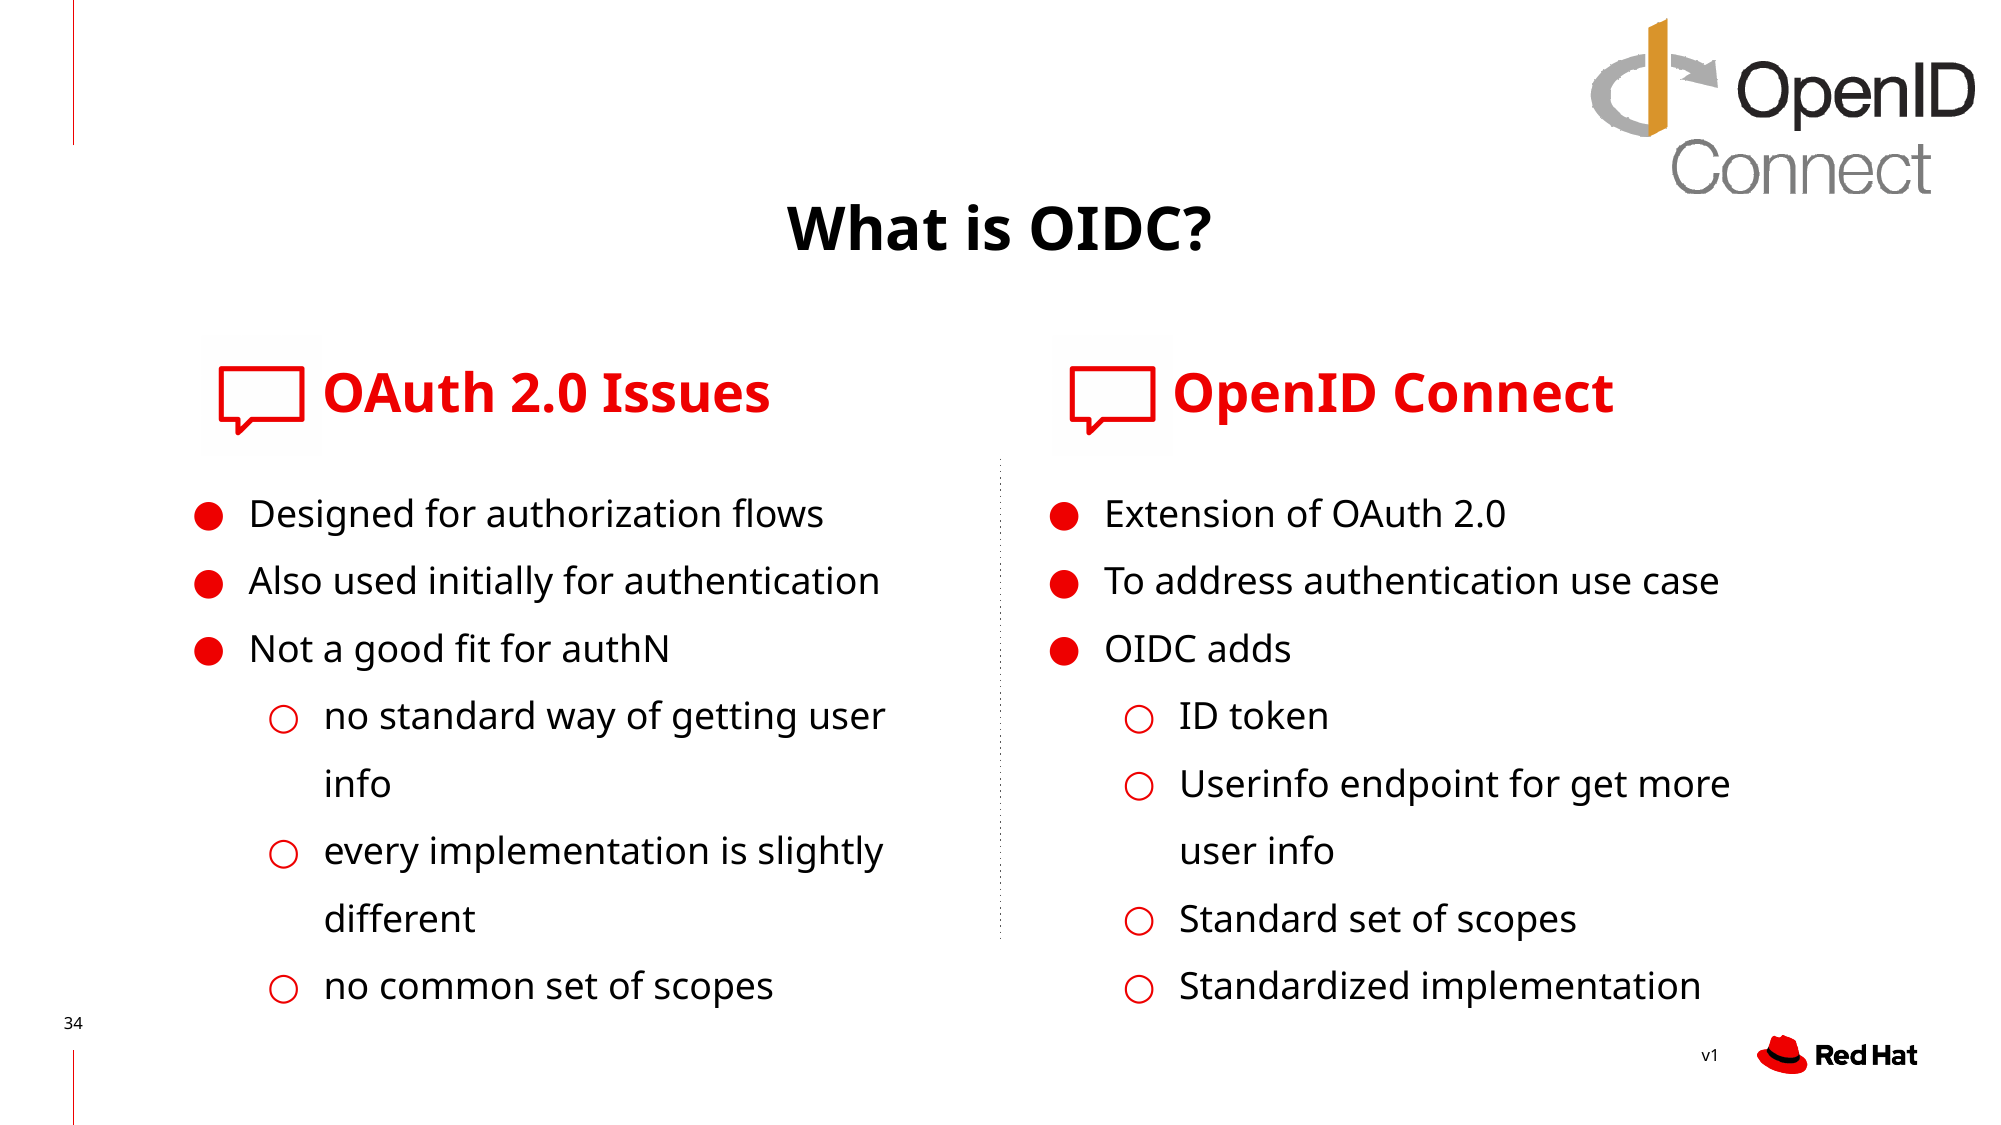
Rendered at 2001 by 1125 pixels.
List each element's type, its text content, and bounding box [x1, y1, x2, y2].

subtitle OpenID Connect [1172, 358, 1883, 429]
picture [201, 335, 322, 456]
slide_number ‹#› [13, 1012, 134, 1036]
subtitle Designed for authorization flows Also used initially for authentication Not a good fit for authN no standard way of getting user info every implementation is slightly different no common set of scopes [173, 467, 896, 773]
picture [1583, 13, 1983, 204]
picture [1052, 335, 1173, 456]
subtitle Extension of OAuth 2.0 To address authentication use case OIDC adds ID token Userinfo endpoint for get more user info Standard set of scopes Standardized implementation [1029, 467, 1751, 773]
picture [1757, 1035, 1918, 1074]
title What is OIDC? [145, 168, 1855, 259]
subtitle OAuth 2.0 Issues [322, 358, 817, 429]
